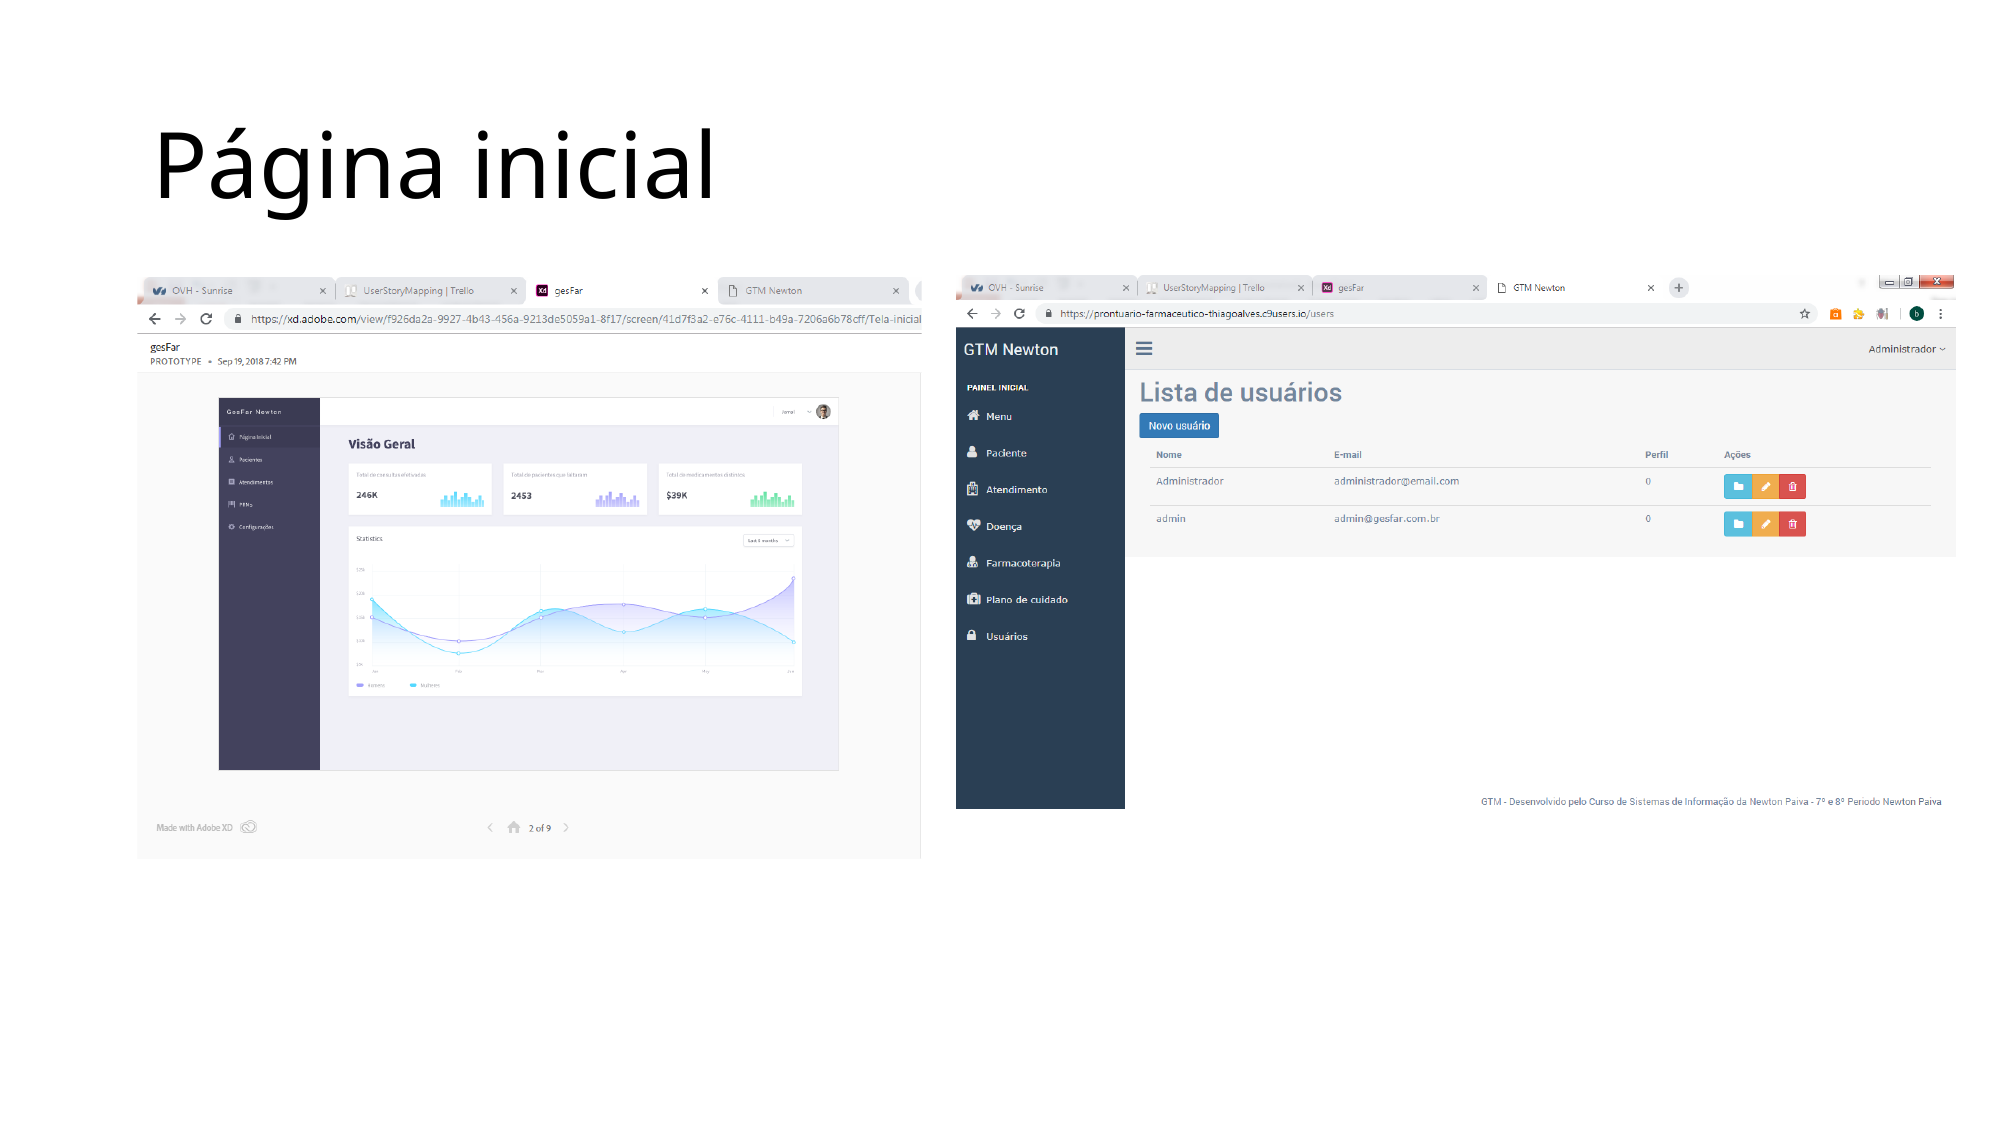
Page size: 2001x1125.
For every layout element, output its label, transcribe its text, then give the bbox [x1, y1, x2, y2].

picture [956, 275, 1956, 809]
title Página inicial [137, 59, 1863, 278]
picture [137, 277, 922, 859]
